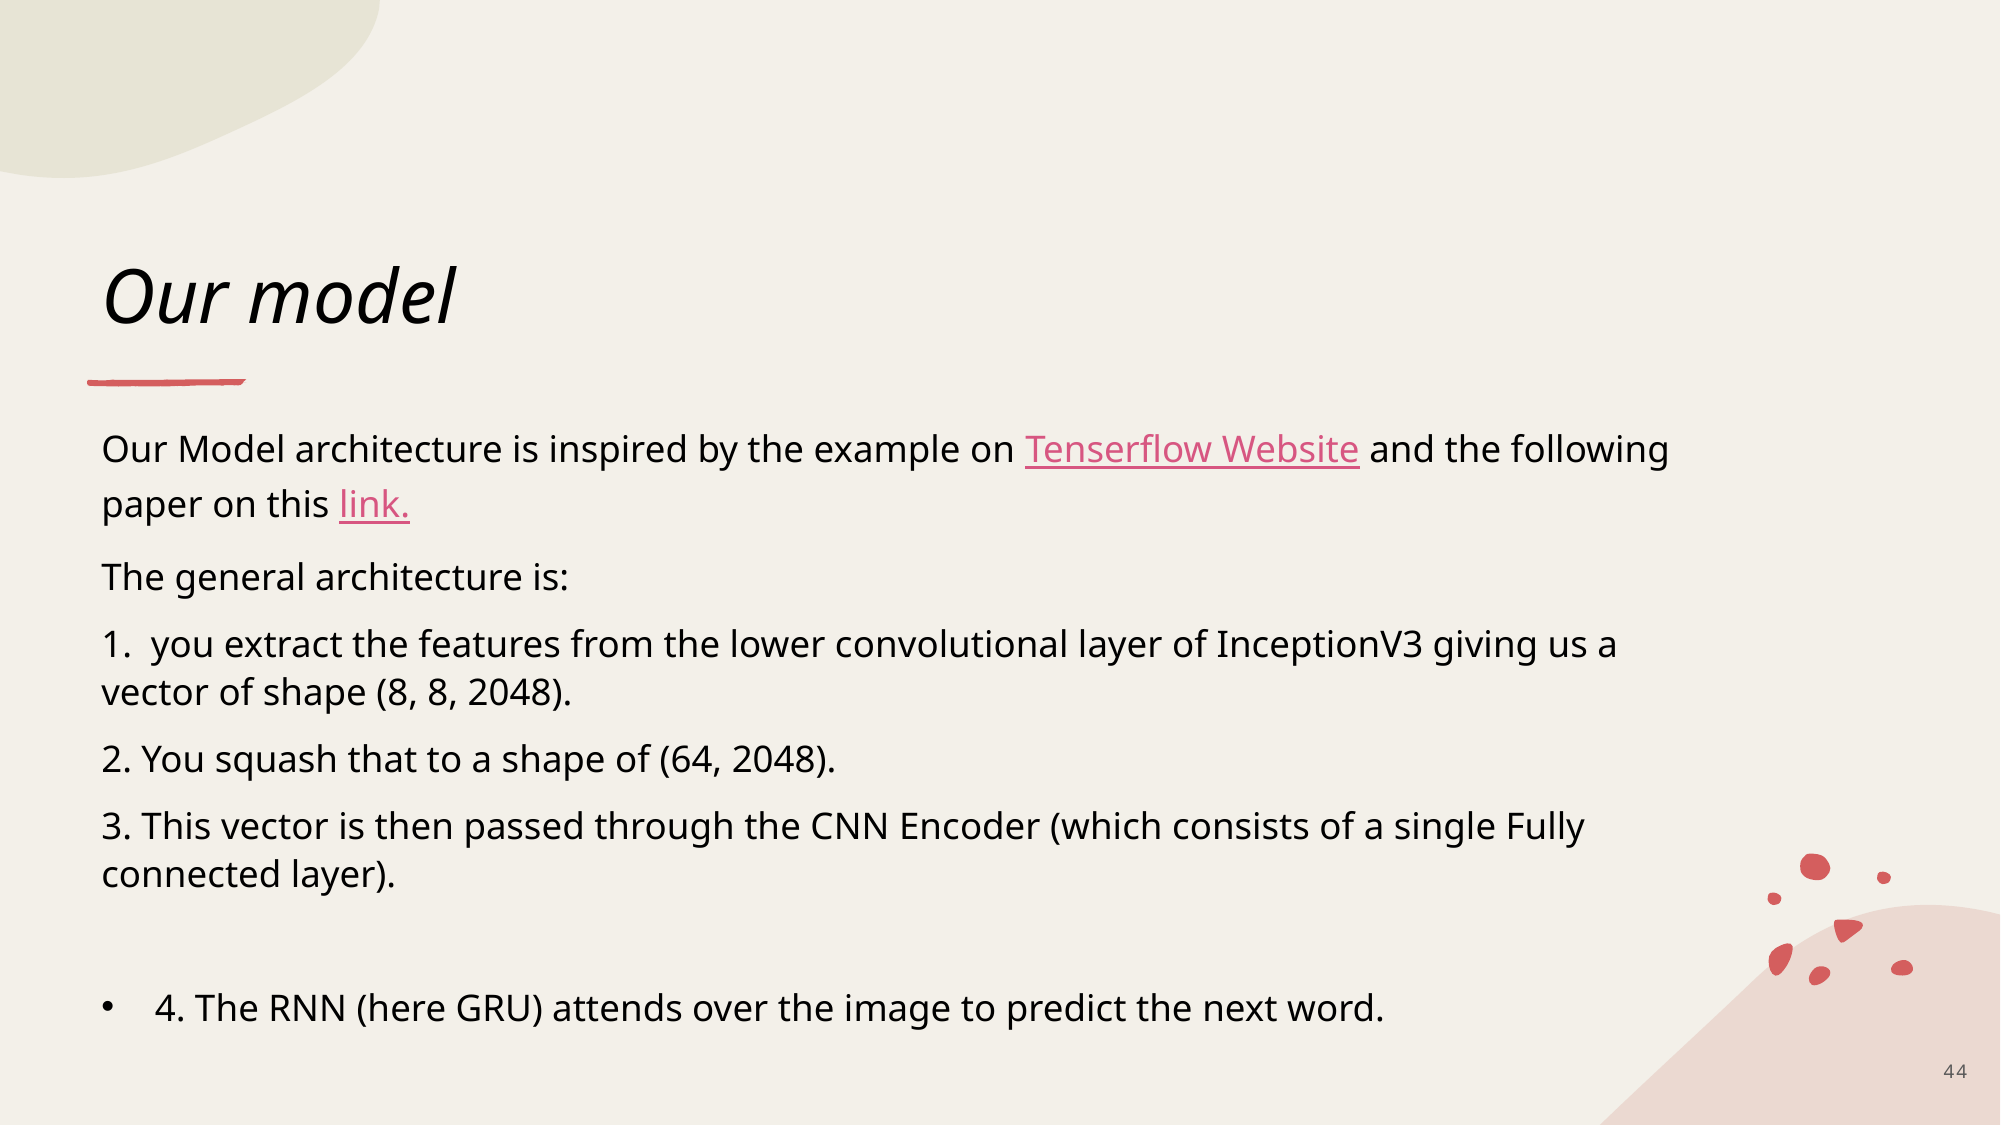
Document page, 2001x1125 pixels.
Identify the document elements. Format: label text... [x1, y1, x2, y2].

list Our Model architecture is inspired by the example on Tenserflow Website and the following paper on this link. The general architecture is: 1. you extract the features from the lower convolutional layer of InceptionV3 giving us a vector of shape (8, 8, 2048). 2. You squash that to a shape of (64, 2048). 3. This vector is then passed through the CNN Encoder (which consists of a single Fully connected layer). 4. The RNN (here GRU) attends over the image to predict the next word. [86, 413, 1740, 1036]
slide_number 45 [1911, 1042, 1999, 1103]
title Our model [86, 129, 1740, 347]
